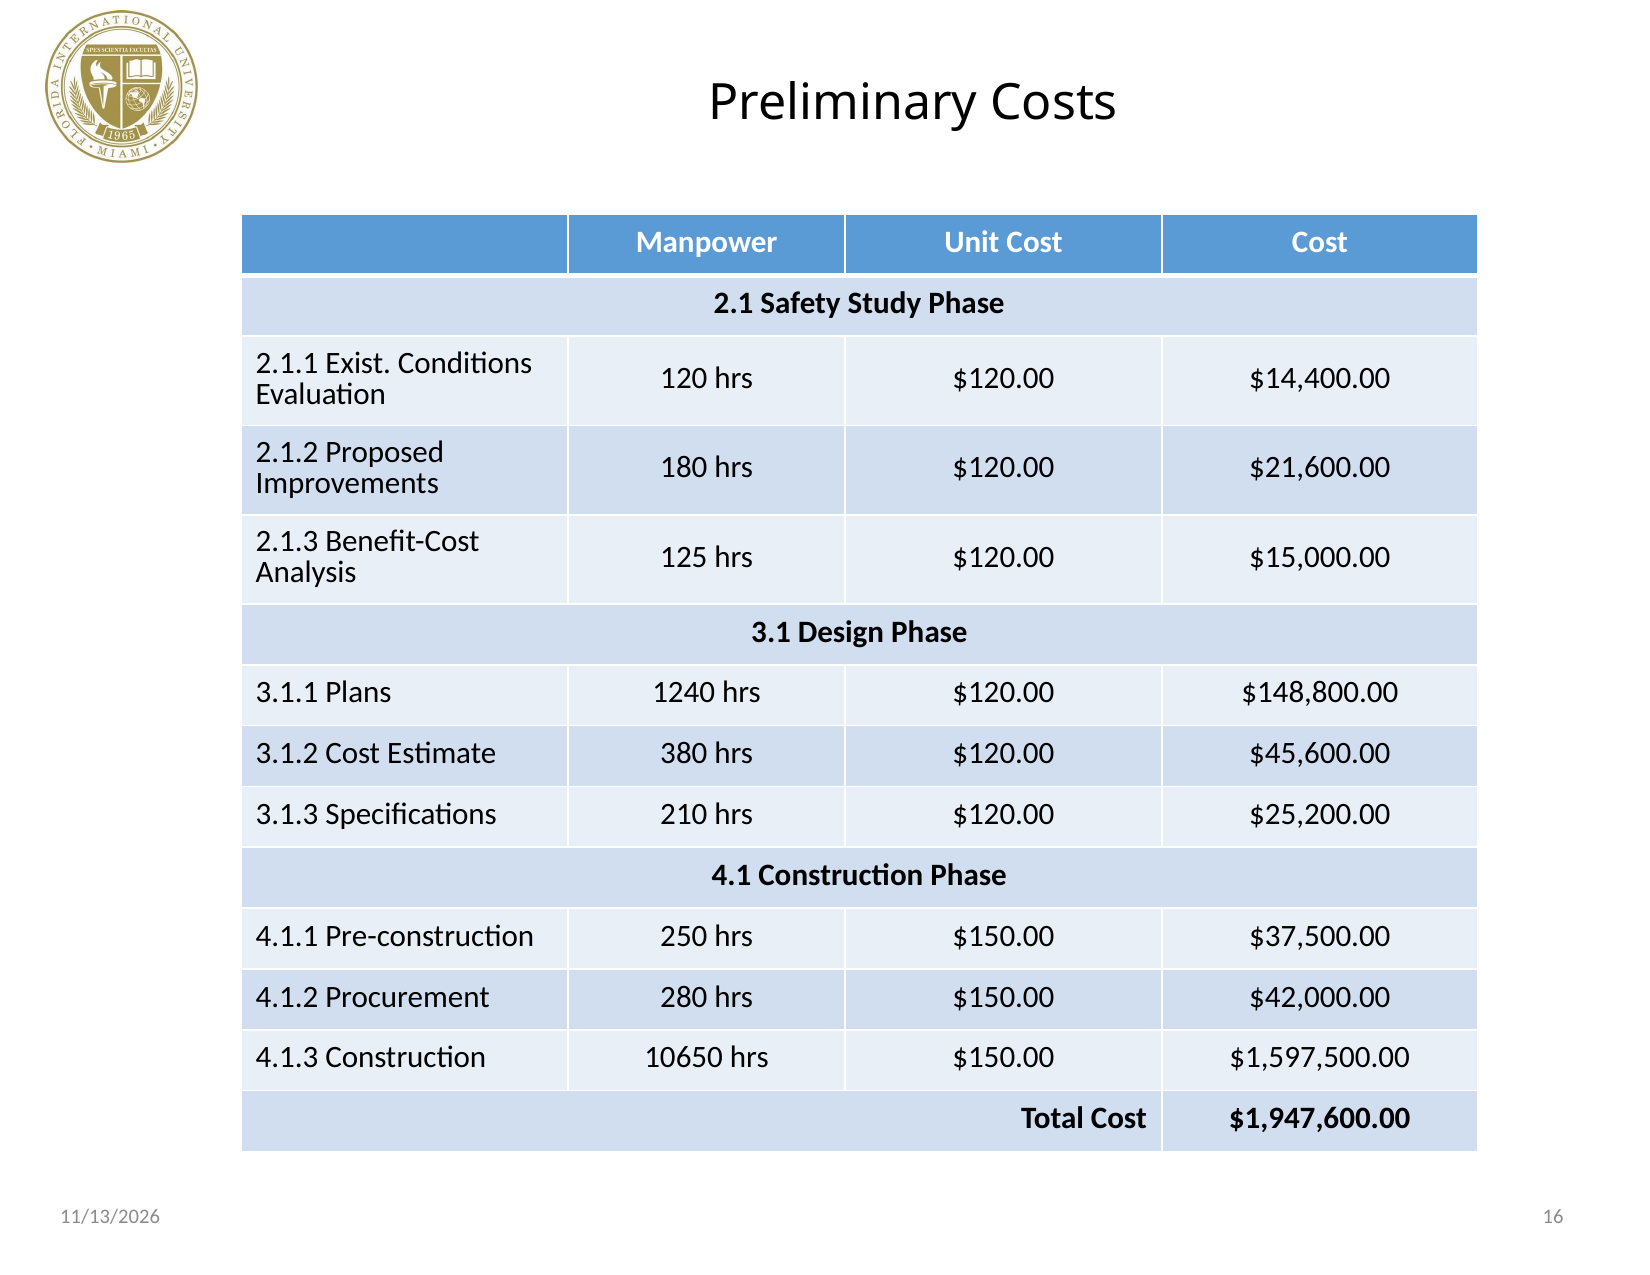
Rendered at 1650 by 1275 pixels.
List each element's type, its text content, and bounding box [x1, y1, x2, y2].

table_cell $1,947,600.00 [1163, 1091, 1477, 1151]
table_cell $42,000.00 [1163, 970, 1477, 1029]
table_cell 1240 hrs [569, 666, 844, 725]
table_cell 2.1 Safety Study Phase [242, 278, 1477, 335]
table_cell 2.1.1 Exist. Conditions Evaluation [242, 337, 567, 425]
table_cell 4.1 Construction Phase [242, 848, 1477, 907]
picture [45, 10, 198, 163]
table_cell 3.1 Design Phase [242, 605, 1477, 664]
table_cell 4.1.1 Pre-construction [242, 909, 567, 968]
table_cell 280 hrs [569, 970, 844, 1029]
table_cell $150.00 [846, 1031, 1161, 1090]
table_cell $148,800.00 [1163, 666, 1477, 725]
table_cell 120 hrs [569, 337, 844, 425]
table_cell $120.00 [846, 787, 1161, 846]
table_cell 3.1.2 Cost Estimate [242, 726, 567, 786]
table_cell 3.1.1 Plans [242, 666, 567, 725]
table_cell 4.1.3 Construction [242, 1031, 567, 1090]
table_cell $14,400.00 [1163, 337, 1477, 425]
table_cell $1,597,500.00 [1163, 1031, 1477, 1090]
table_cell 2.1.2 Proposed Improvements [242, 426, 567, 514]
table_header [242, 215, 567, 273]
table_cell $15,000.00 [1163, 516, 1477, 603]
table_cell $25,200.00 [1163, 787, 1477, 846]
table_cell 2.1.3 Benefit-Cost Analysis [242, 516, 567, 603]
table_cell $21,600.00 [1163, 426, 1477, 514]
table_header Cost [1163, 215, 1477, 273]
table_cell $120.00 [846, 666, 1161, 725]
table_cell $120.00 [846, 426, 1161, 514]
table_cell $120.00 [846, 337, 1161, 425]
table_cell $120.00 [846, 726, 1161, 786]
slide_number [45, 1181, 417, 1250]
table_cell $37,500.00 [1163, 909, 1477, 968]
table_cell 125 hrs [569, 516, 844, 603]
table_cell 180 hrs [569, 426, 844, 514]
table_cell 210 hrs [569, 787, 844, 846]
table_cell $45,600.00 [1163, 726, 1477, 786]
table_cell 10650 hrs [569, 1031, 844, 1090]
table_cell 380 hrs [569, 726, 844, 786]
table_header Manpower [569, 215, 844, 273]
table_cell $120.00 [846, 516, 1161, 603]
table_cell Total Cost [242, 1091, 1161, 1151]
table_cell $150.00 [846, 970, 1161, 1029]
slide_number 16 [1207, 1181, 1579, 1250]
table_header Unit Cost [846, 215, 1161, 273]
table_cell 3.1.3 Specifications [242, 787, 567, 846]
table_cell 4.1.2 Procurement [242, 970, 567, 1029]
table_cell $150.00 [846, 909, 1161, 968]
table_cell 250 hrs [569, 909, 844, 968]
title Preliminary Costs [284, 10, 1543, 196]
